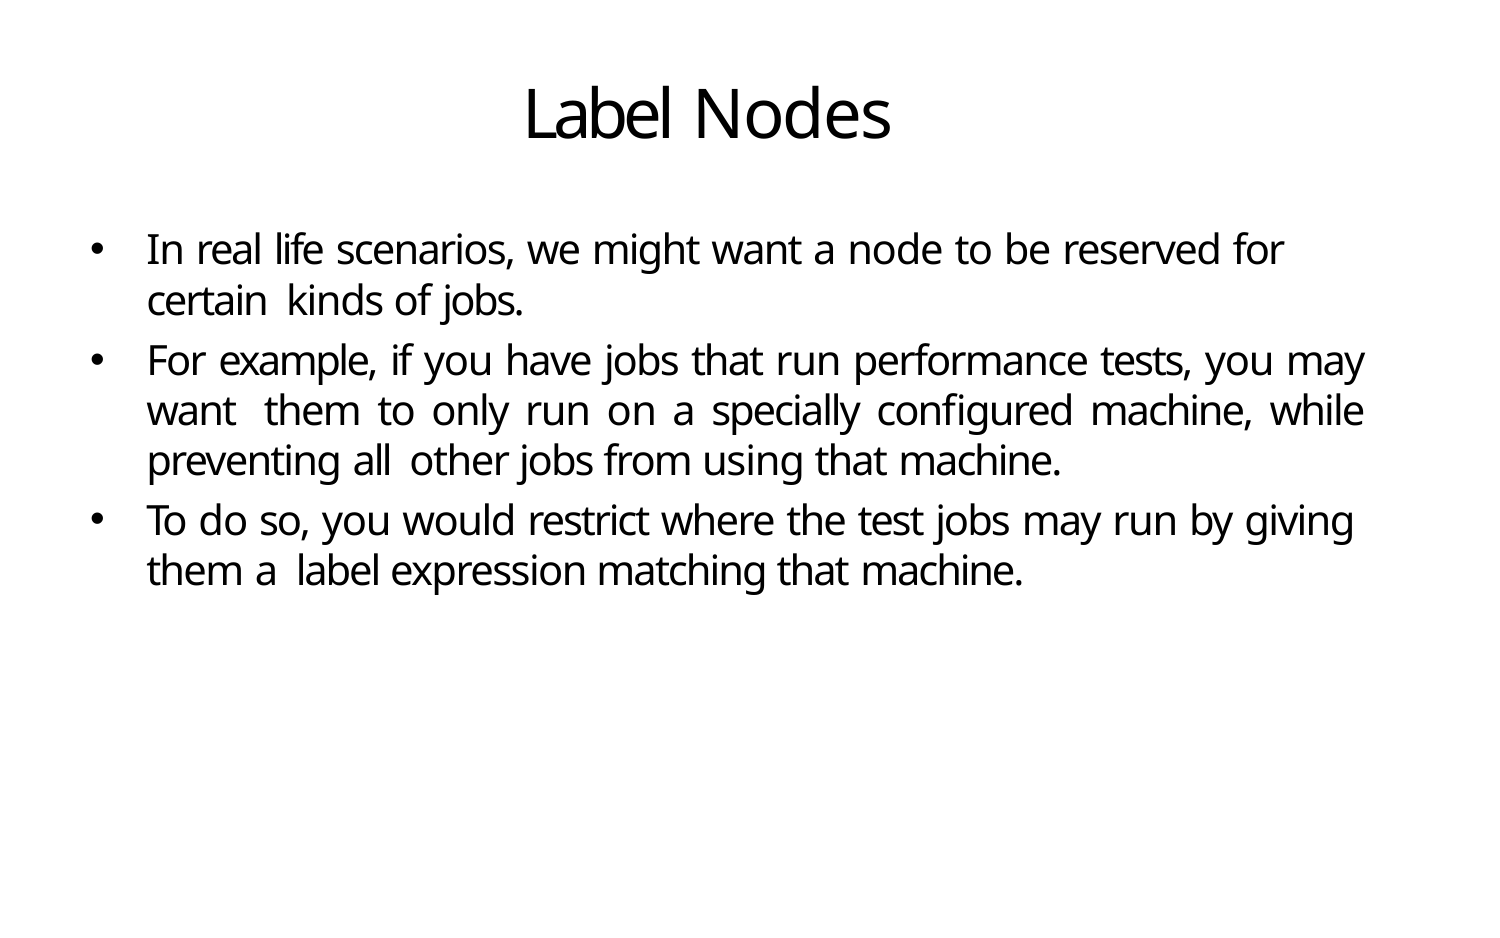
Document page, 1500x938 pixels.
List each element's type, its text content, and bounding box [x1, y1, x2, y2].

title Label Nodes [520, 30, 980, 190]
text_box In real life scenarios, we might want a node to be reserved for certain kinds of jobs. For example, if you have jobs that run performance tests, you may want them to only run on a specially configured machine, while preventing all other jobs from using that machine. To do so, you would restrict where the test jobs may run by giving them a label expression matching that machine. [87, 221, 1385, 594]
